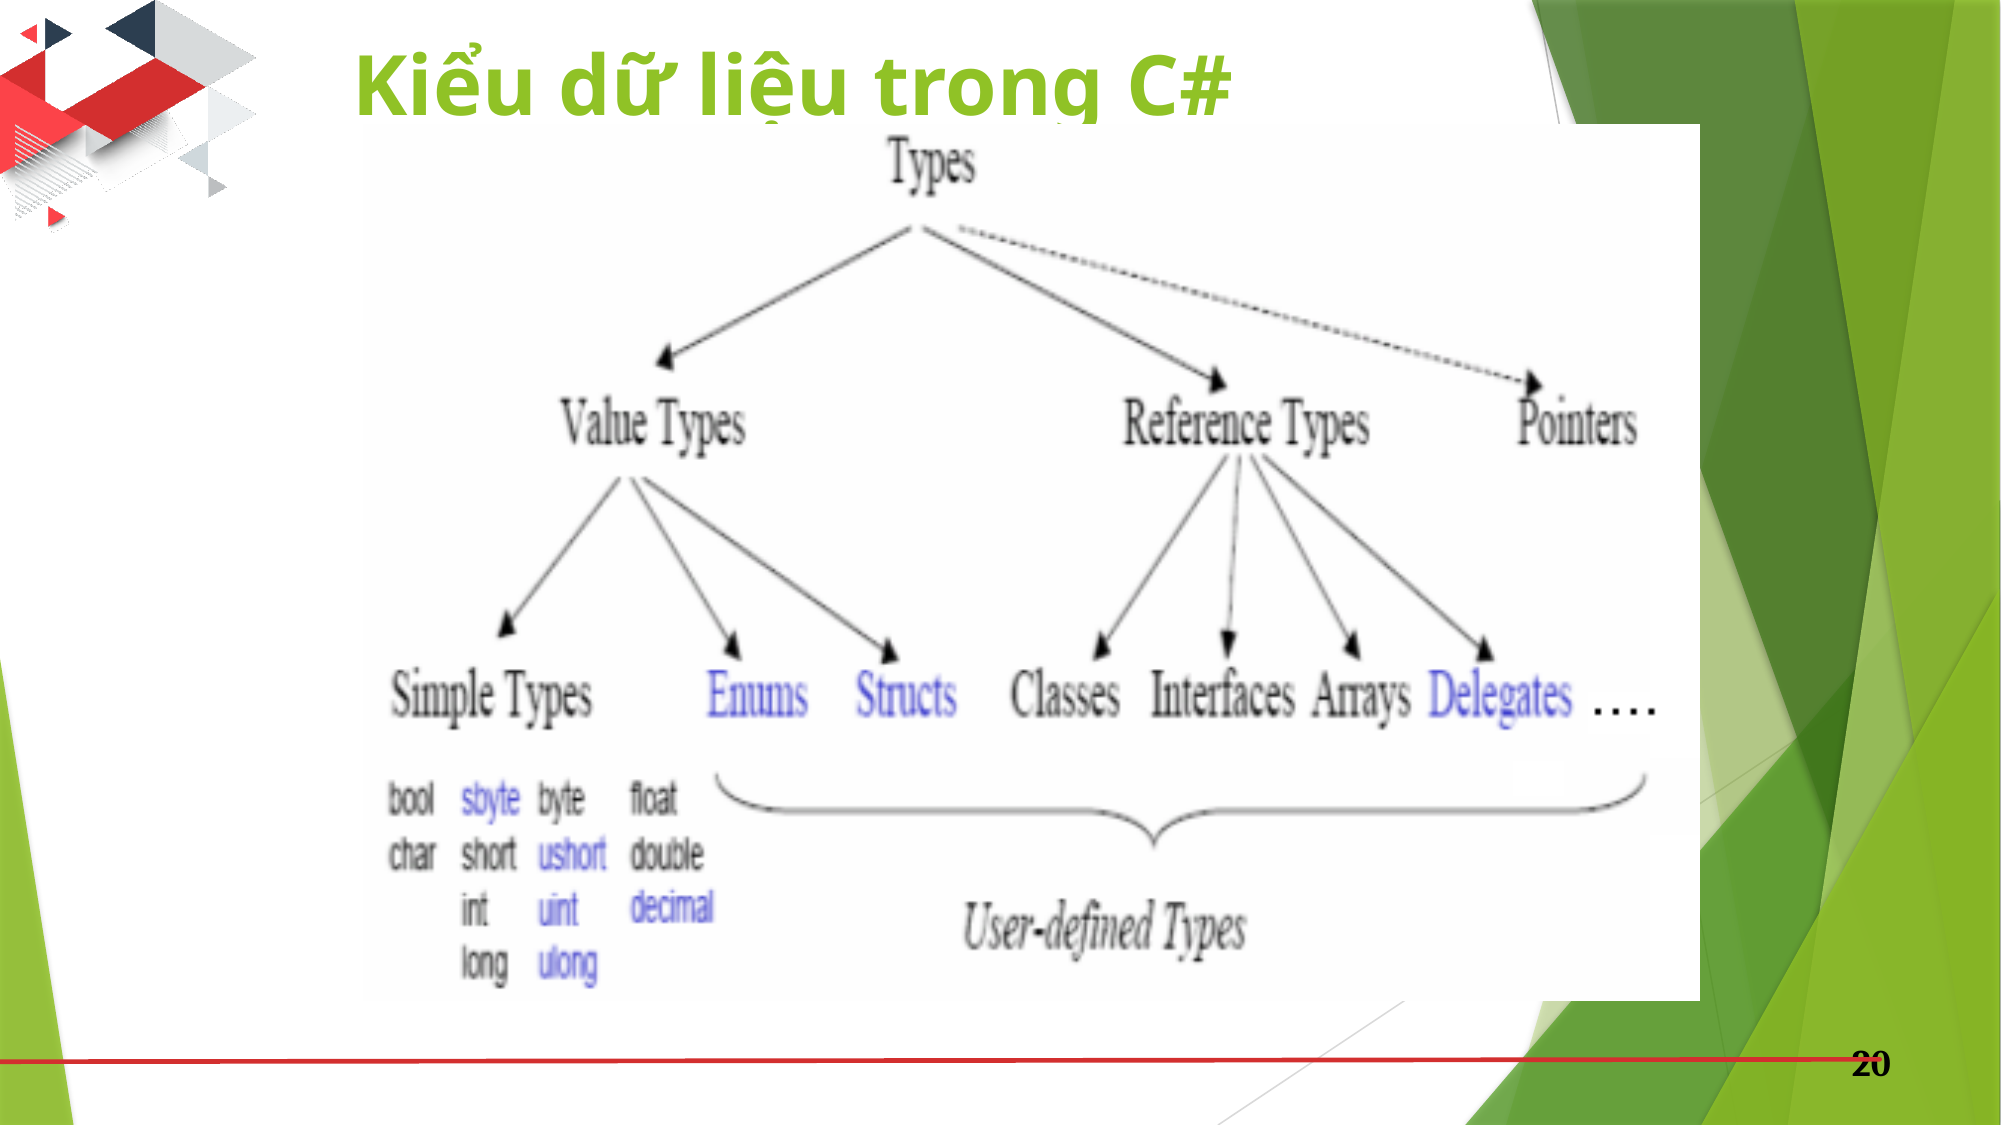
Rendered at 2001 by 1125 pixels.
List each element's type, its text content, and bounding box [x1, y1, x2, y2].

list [362, 123, 1701, 1001]
title Kiểu dữ liệu trong C# [337, 24, 1750, 163]
picture [0, 0, 256, 233]
